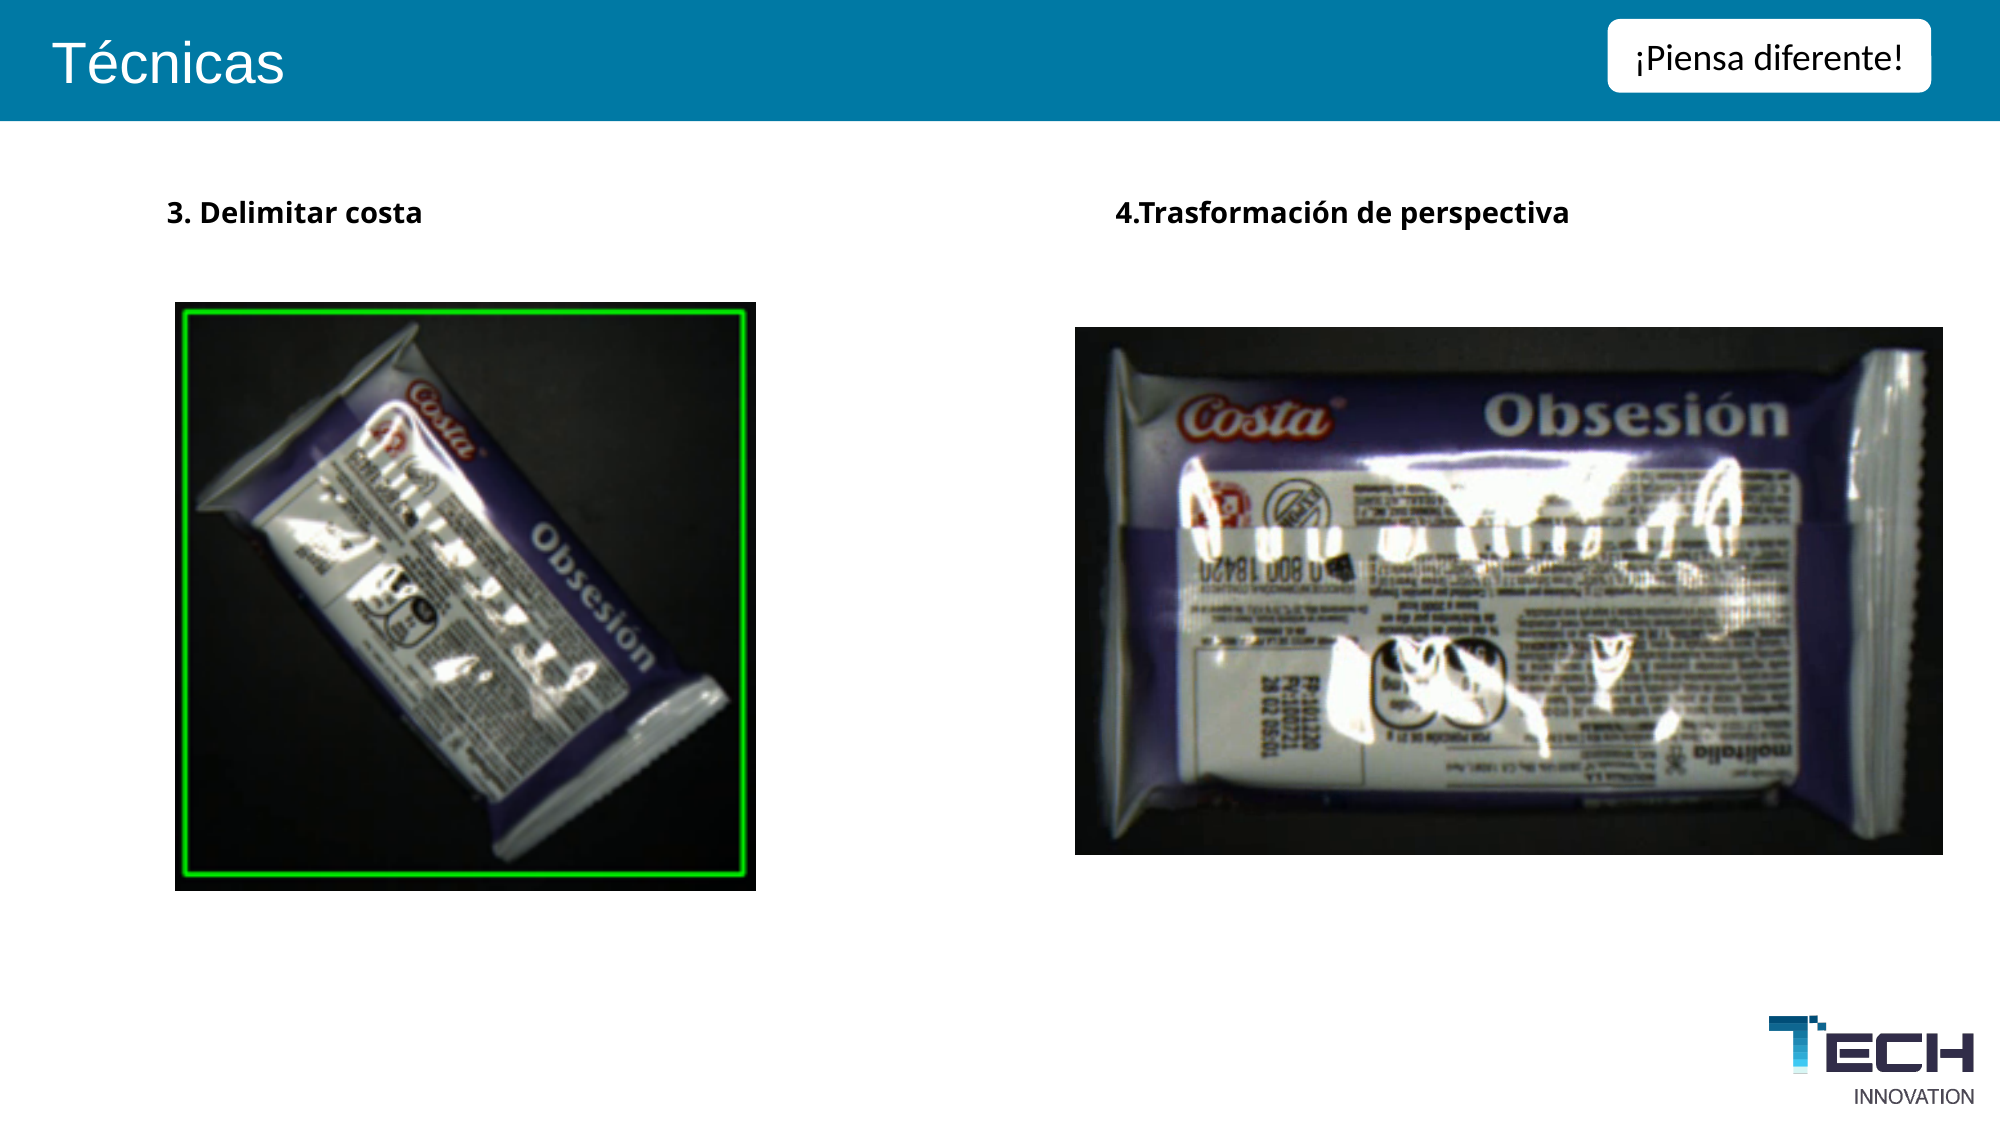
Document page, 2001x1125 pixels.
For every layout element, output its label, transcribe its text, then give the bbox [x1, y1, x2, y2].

picture [1075, 327, 1943, 856]
picture [175, 301, 757, 891]
picture [1766, 1014, 1976, 1107]
text_box Técnicas [36, 17, 500, 103]
text_box [0, 0, 2000, 122]
text_box ¡Piensa diferente! [1607, 18, 1932, 93]
text_box 4.Trasformación de perspectiva [1100, 178, 1876, 244]
text_box 3. Delimitar costa [151, 178, 719, 244]
